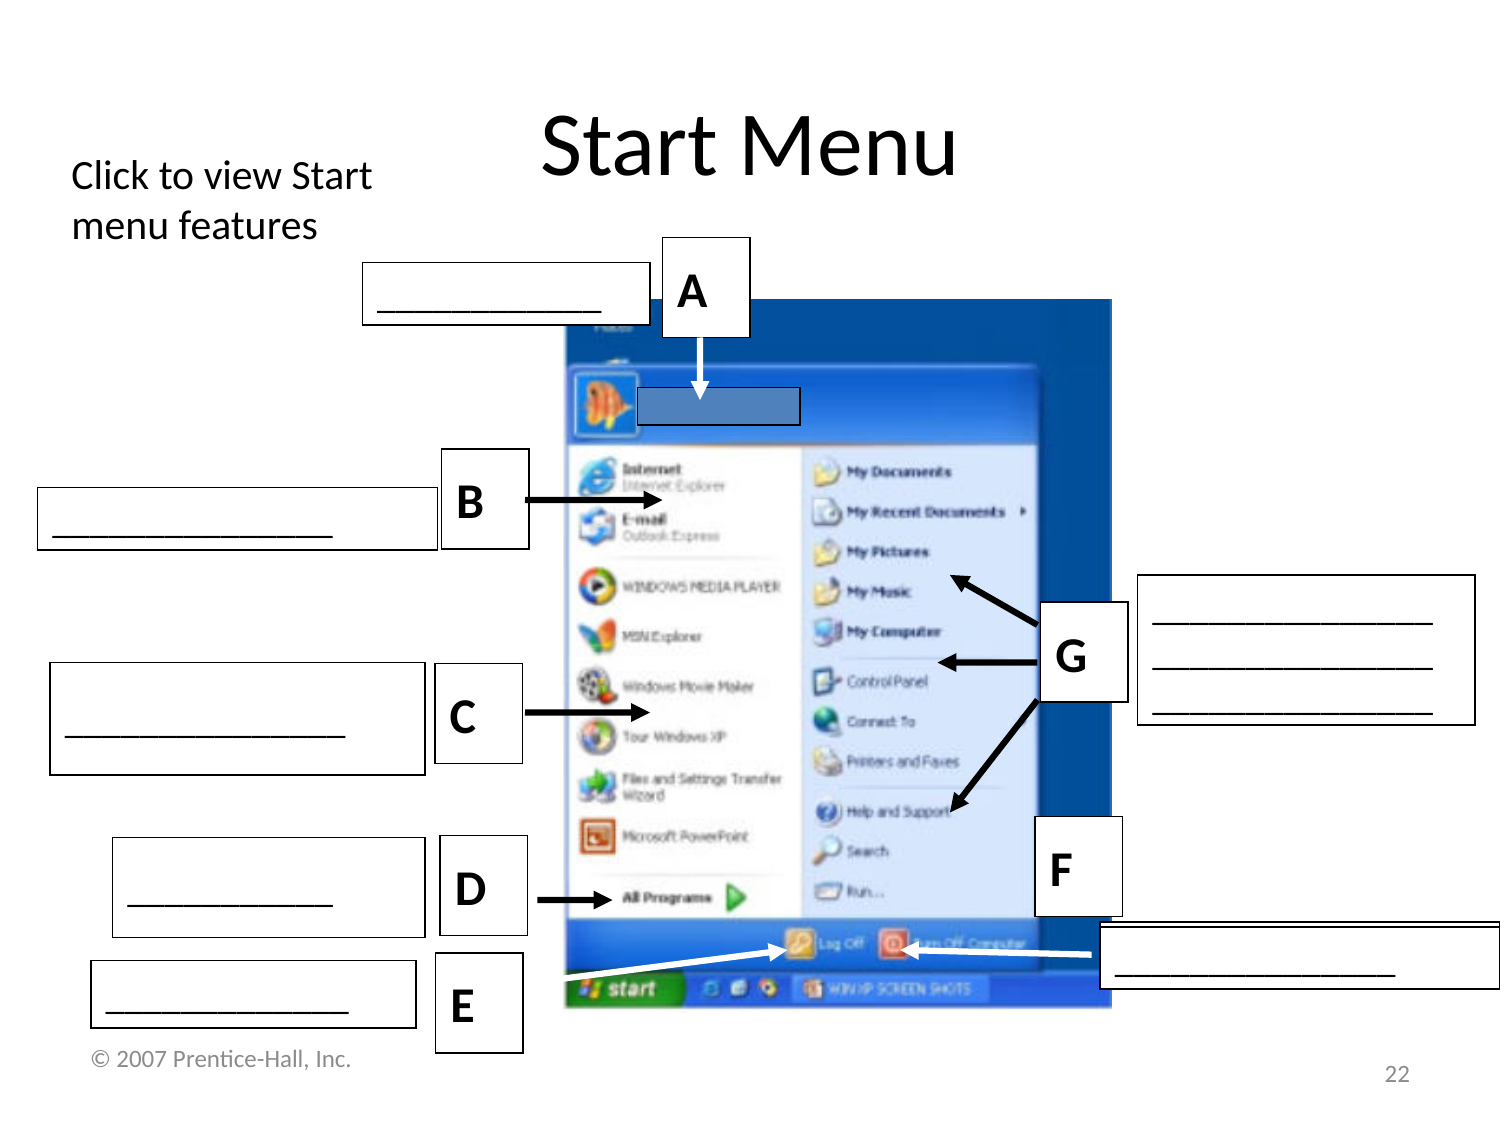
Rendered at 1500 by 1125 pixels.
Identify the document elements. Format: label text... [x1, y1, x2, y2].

text_box C [434, 663, 523, 764]
picture [562, 299, 1112, 1013]
text_box F [1116, 816, 1123, 917]
slide_number 22 [1074, 1042, 1425, 1103]
text_box G [1116, 602, 1129, 702]
text_box Click to view Start menu features [56, 140, 422, 256]
text_box _____________ [90, 960, 416, 1028]
title Start Menu [75, 45, 1425, 233]
text_box _______________ [1116, 926, 1500, 990]
text_box D [440, 835, 528, 936]
slide_number © 2007 Prentice-Hall, Inc. [75, 1042, 425, 1103]
text_box _______________ [49, 662, 425, 775]
text_box _______________ [37, 487, 438, 550]
text_box _______________ _______________ _______________ [1137, 574, 1475, 725]
text_box E [435, 952, 524, 1053]
text_box ___________ [112, 837, 425, 938]
text_box ____________ [362, 262, 650, 325]
text_box SHUT DOWN/RESTART [1116, 922, 1500, 926]
text_box B [441, 448, 529, 549]
text_box A [662, 237, 750, 298]
